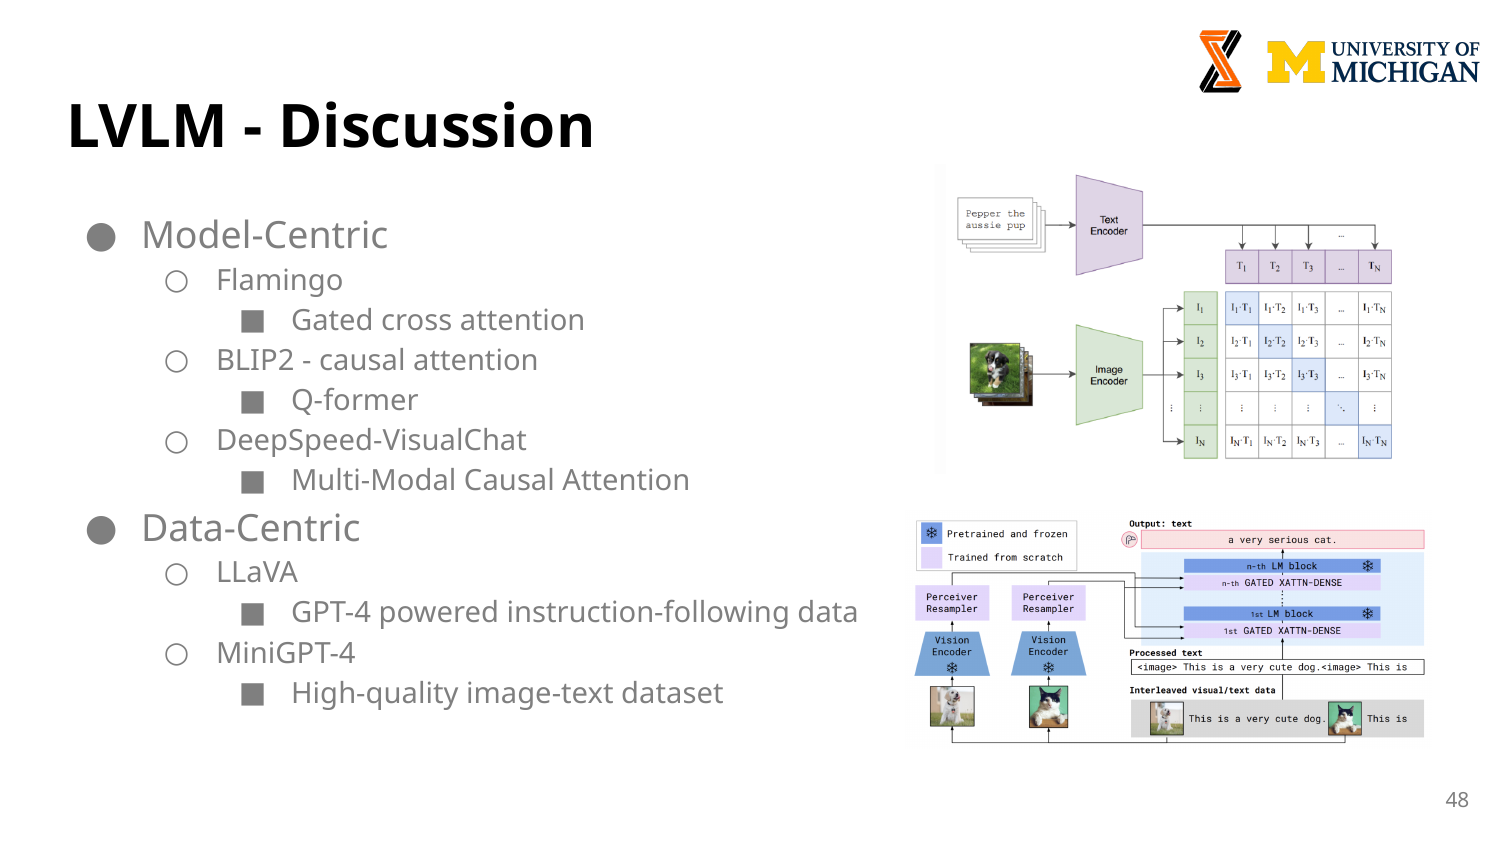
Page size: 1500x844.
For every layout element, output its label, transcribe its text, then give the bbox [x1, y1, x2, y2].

picture [934, 164, 1403, 474]
title LVLM - Discussion [51, 72, 1449, 176]
picture [905, 509, 1432, 749]
picture [1188, 29, 1253, 72]
list Model-Centric Flamingo Gated cross attention BLIP2 - causal attention Q-former DeepSpeed-VisualChat Multi-Modal Causal Attention Data-Centric LLaVA GPT-4 powered instruction-following data MiniGPT-4 High-quality image-text dataset [51, 189, 1394, 824]
slide_number ‹#› [1394, 769, 1484, 834]
picture [1264, 0, 1484, 124]
